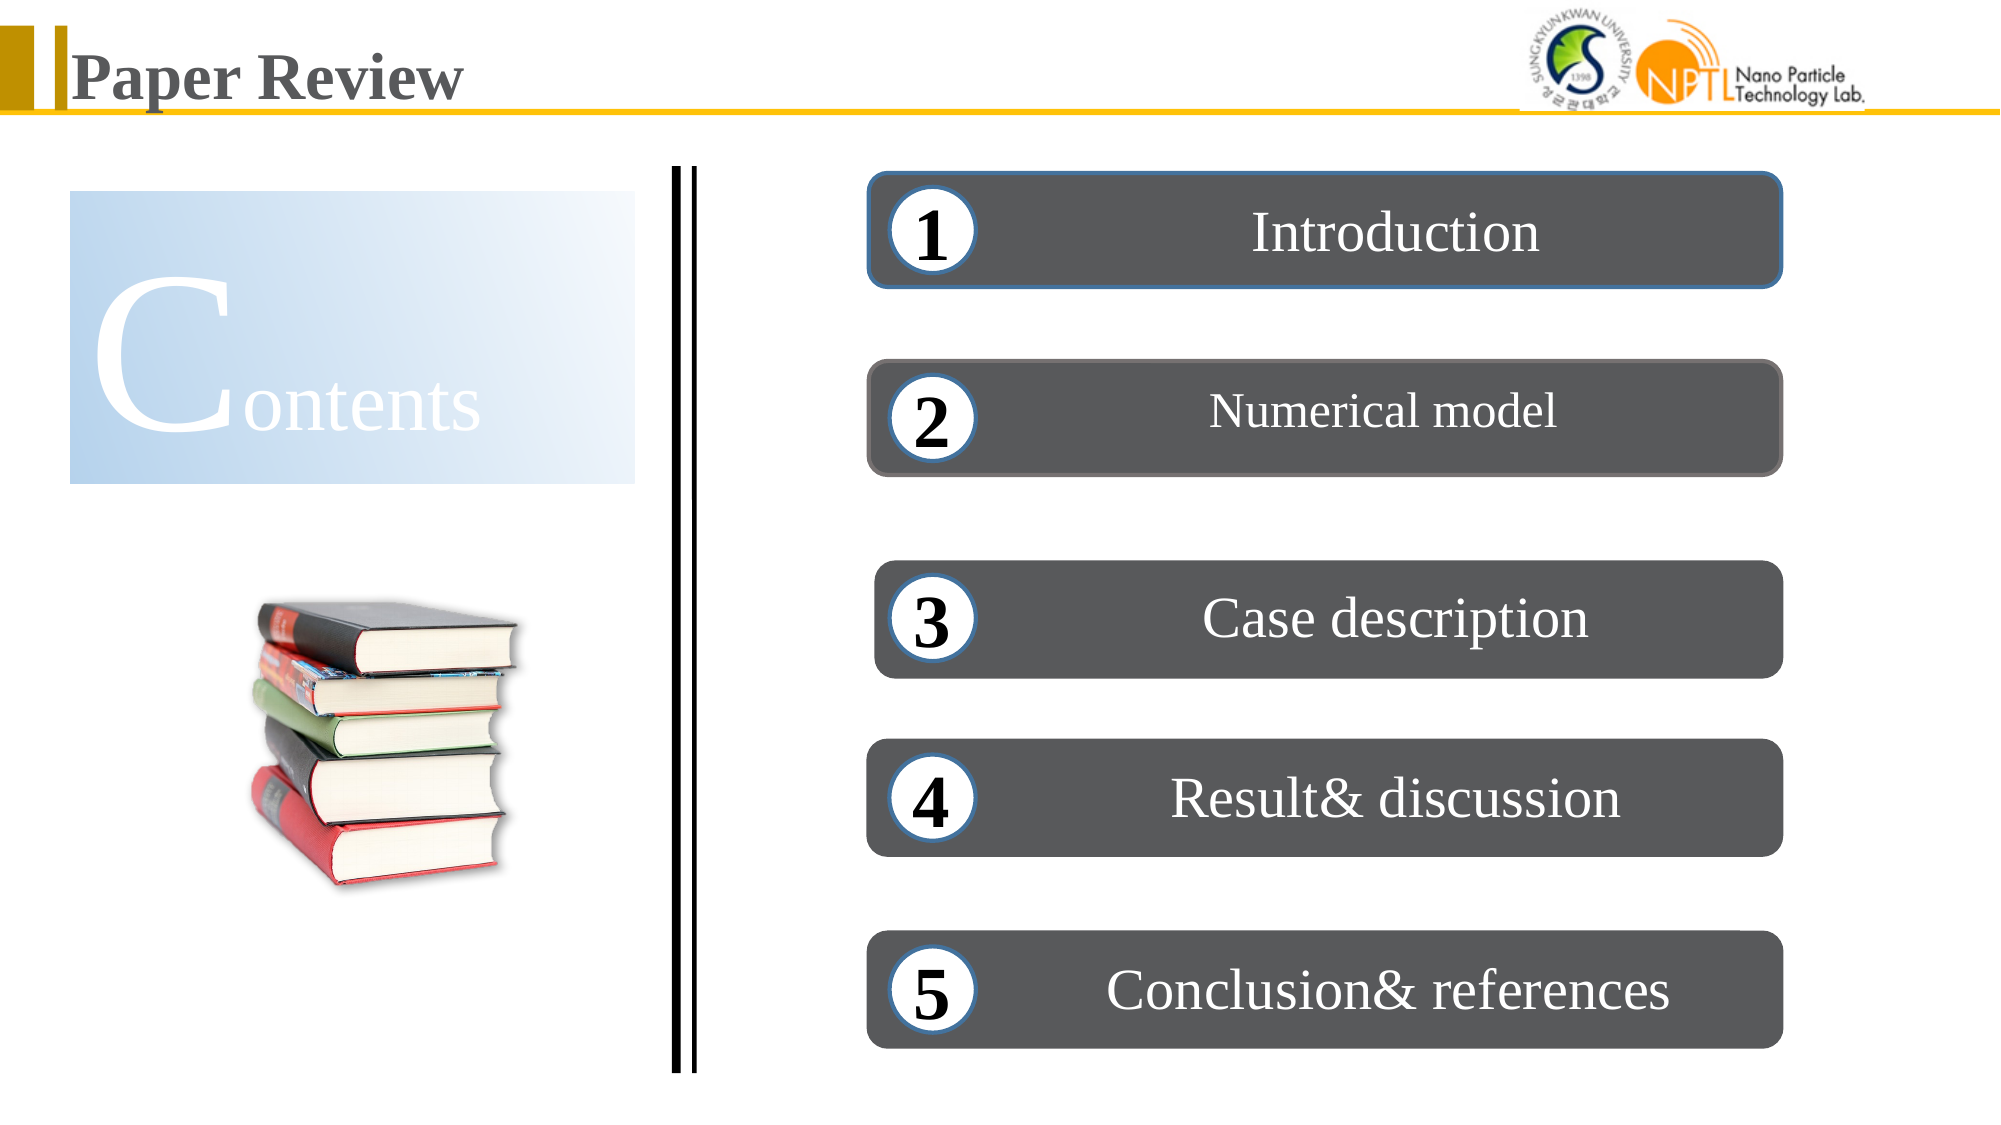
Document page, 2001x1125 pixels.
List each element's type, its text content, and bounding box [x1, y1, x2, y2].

picture [151, 556, 614, 903]
text_box 4 [898, 745, 985, 851]
text_box Numerical model [985, 370, 1782, 445]
text_box [874, 560, 1781, 679]
text_box Paper Review [56, 26, 481, 121]
text_box [887, 201, 898, 259]
text_box [866, 738, 1784, 857]
text_box 2 [898, 365, 985, 471]
text_box Contents [70, 191, 635, 484]
text_box Conclusion& references [1011, 943, 1782, 1029]
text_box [0, 25, 68, 111]
text_box Introduction [1011, 185, 1782, 271]
text_box 1 [898, 177, 985, 283]
text_box [866, 358, 1784, 478]
text_box 5 [898, 937, 985, 1042]
text_box [887, 960, 898, 1019]
text_box 3 [898, 565, 985, 671]
text_box [887, 388, 898, 447]
text_box Result& discussion [1011, 751, 1782, 837]
text_box [866, 170, 1784, 290]
text_box [866, 930, 1784, 1049]
text_box Case description [1011, 571, 1782, 727]
text_box [887, 589, 898, 647]
text_box [887, 768, 898, 827]
picture [1519, 0, 1865, 111]
